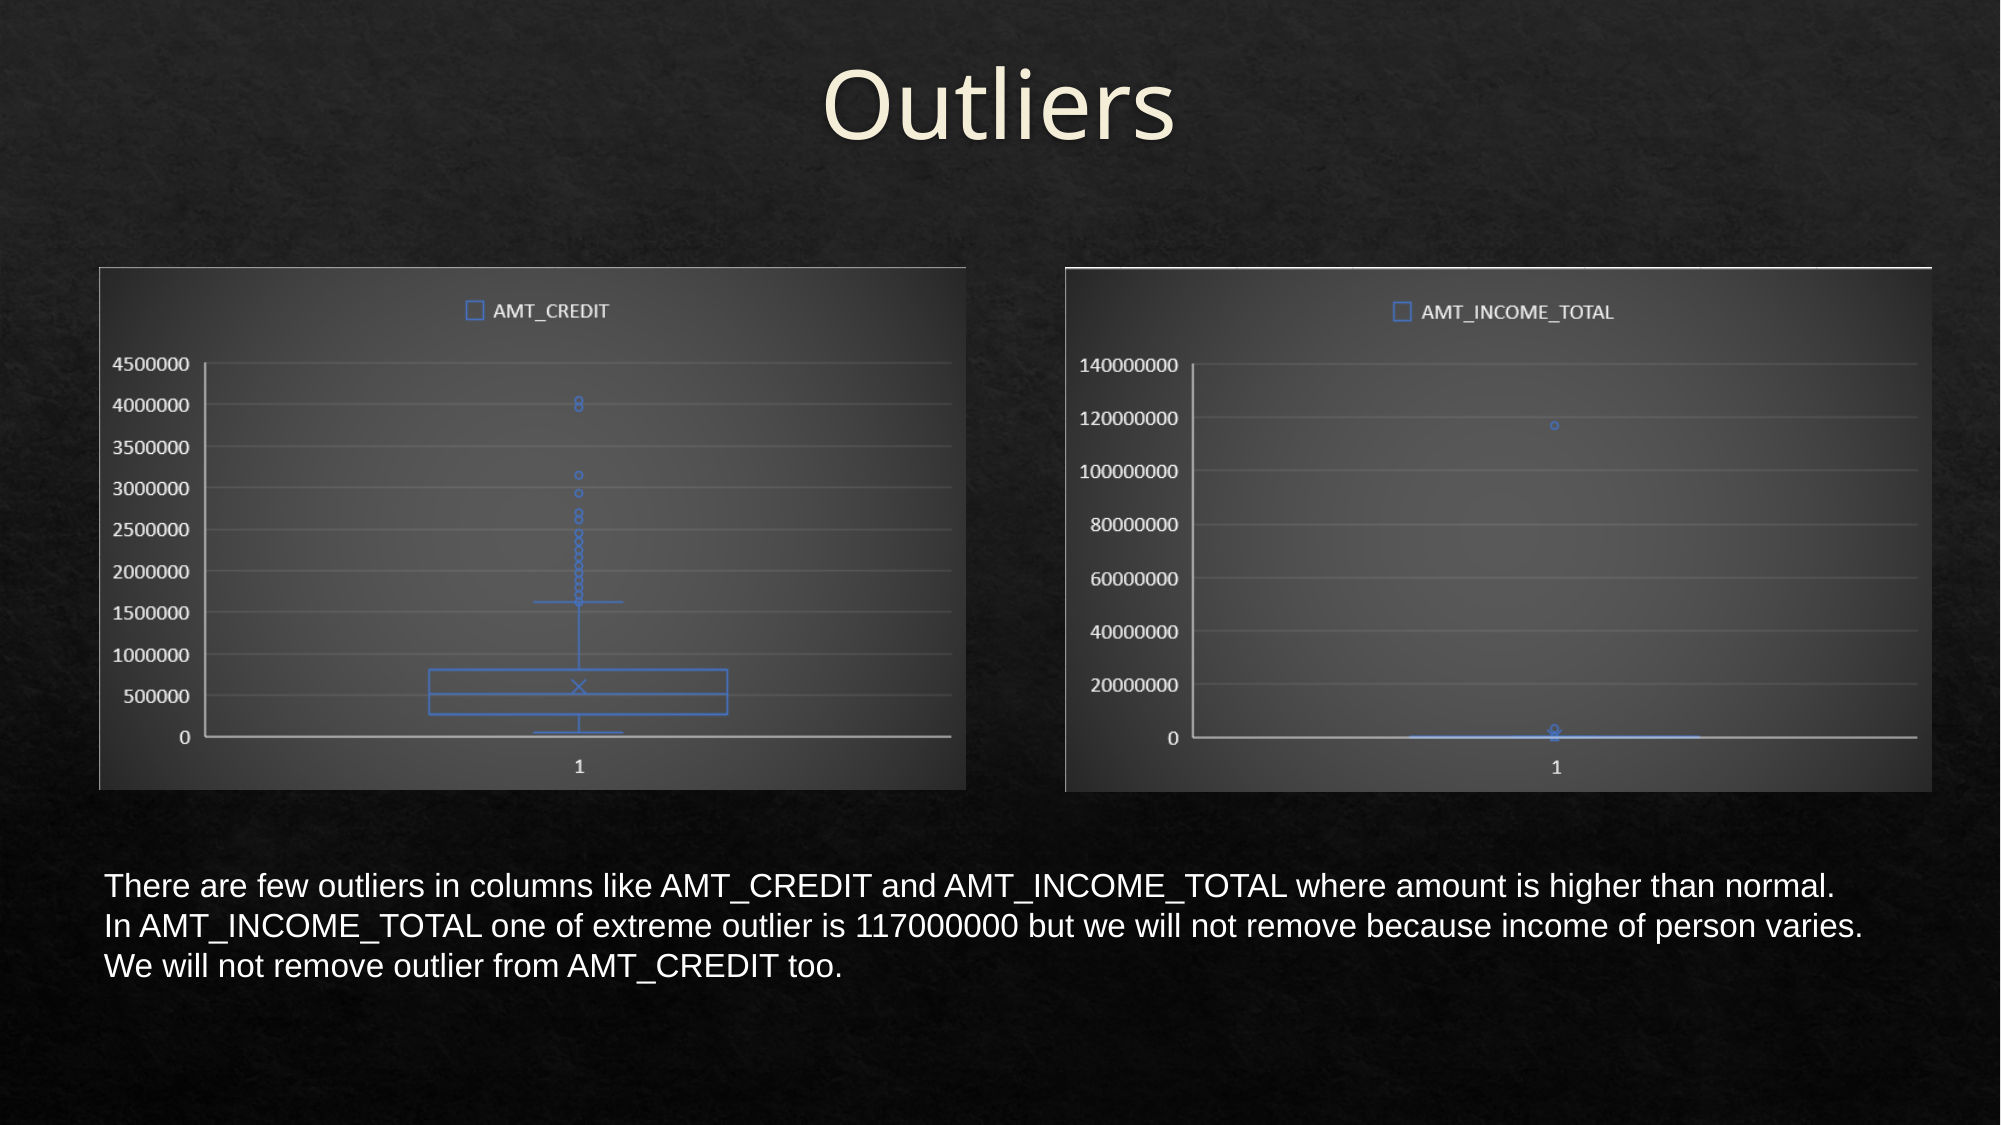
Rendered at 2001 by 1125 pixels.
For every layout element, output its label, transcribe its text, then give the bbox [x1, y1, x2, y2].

text_box There are few outliers in columns like AMT_CREDIT and AMT_INCOME_TOTAL where amount is higher than normal. In AMT_INCOME_TOTAL one of extreme outlier is 117000000 but we will not remove because income of person varies. We will not remove outlier from AMT_CREDIT too. [89, 857, 1891, 992]
title Outliers [149, 5, 1849, 212]
picture [99, 267, 966, 790]
picture [1065, 267, 1932, 793]
